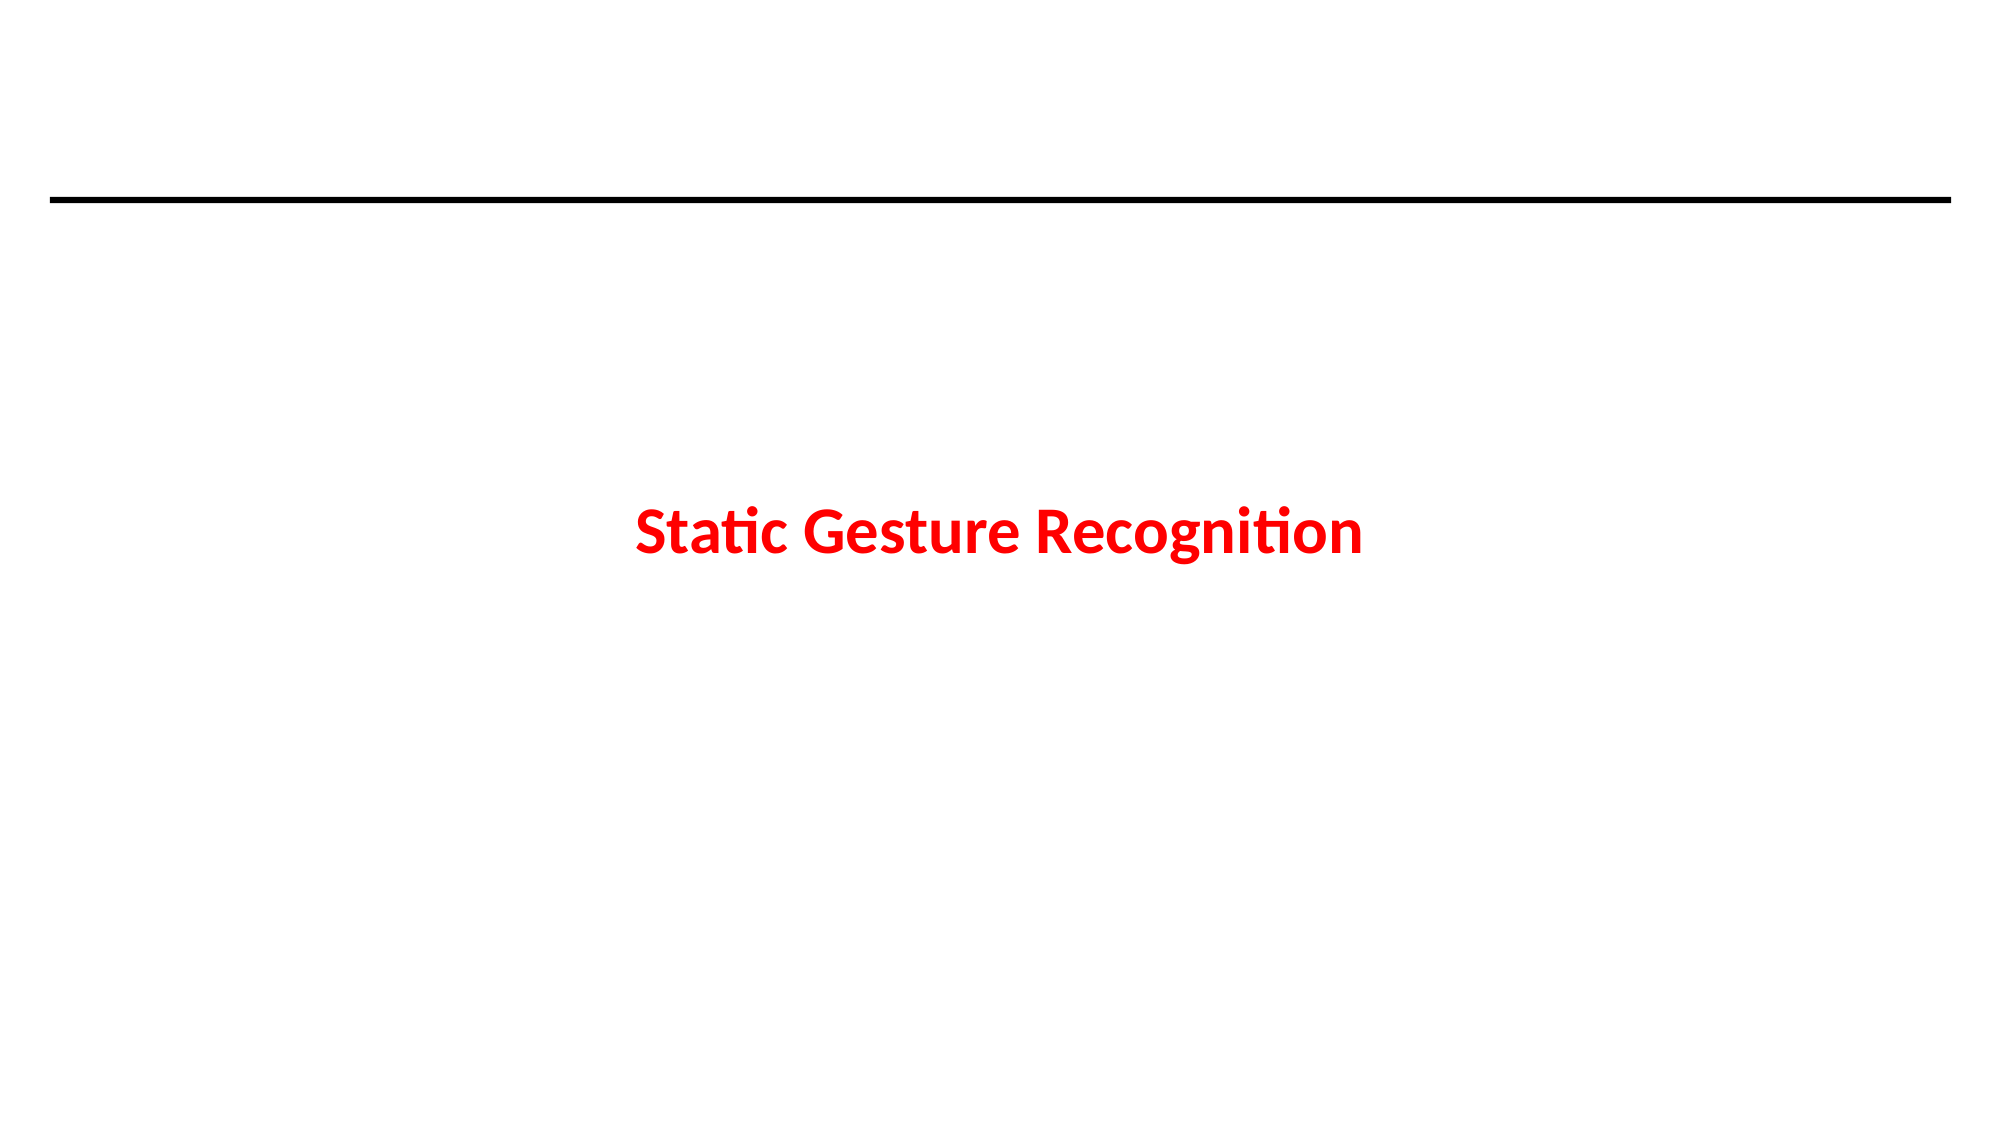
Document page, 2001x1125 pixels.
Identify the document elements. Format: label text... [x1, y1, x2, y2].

title Static Gesture Recognition [249, 430, 1750, 576]
